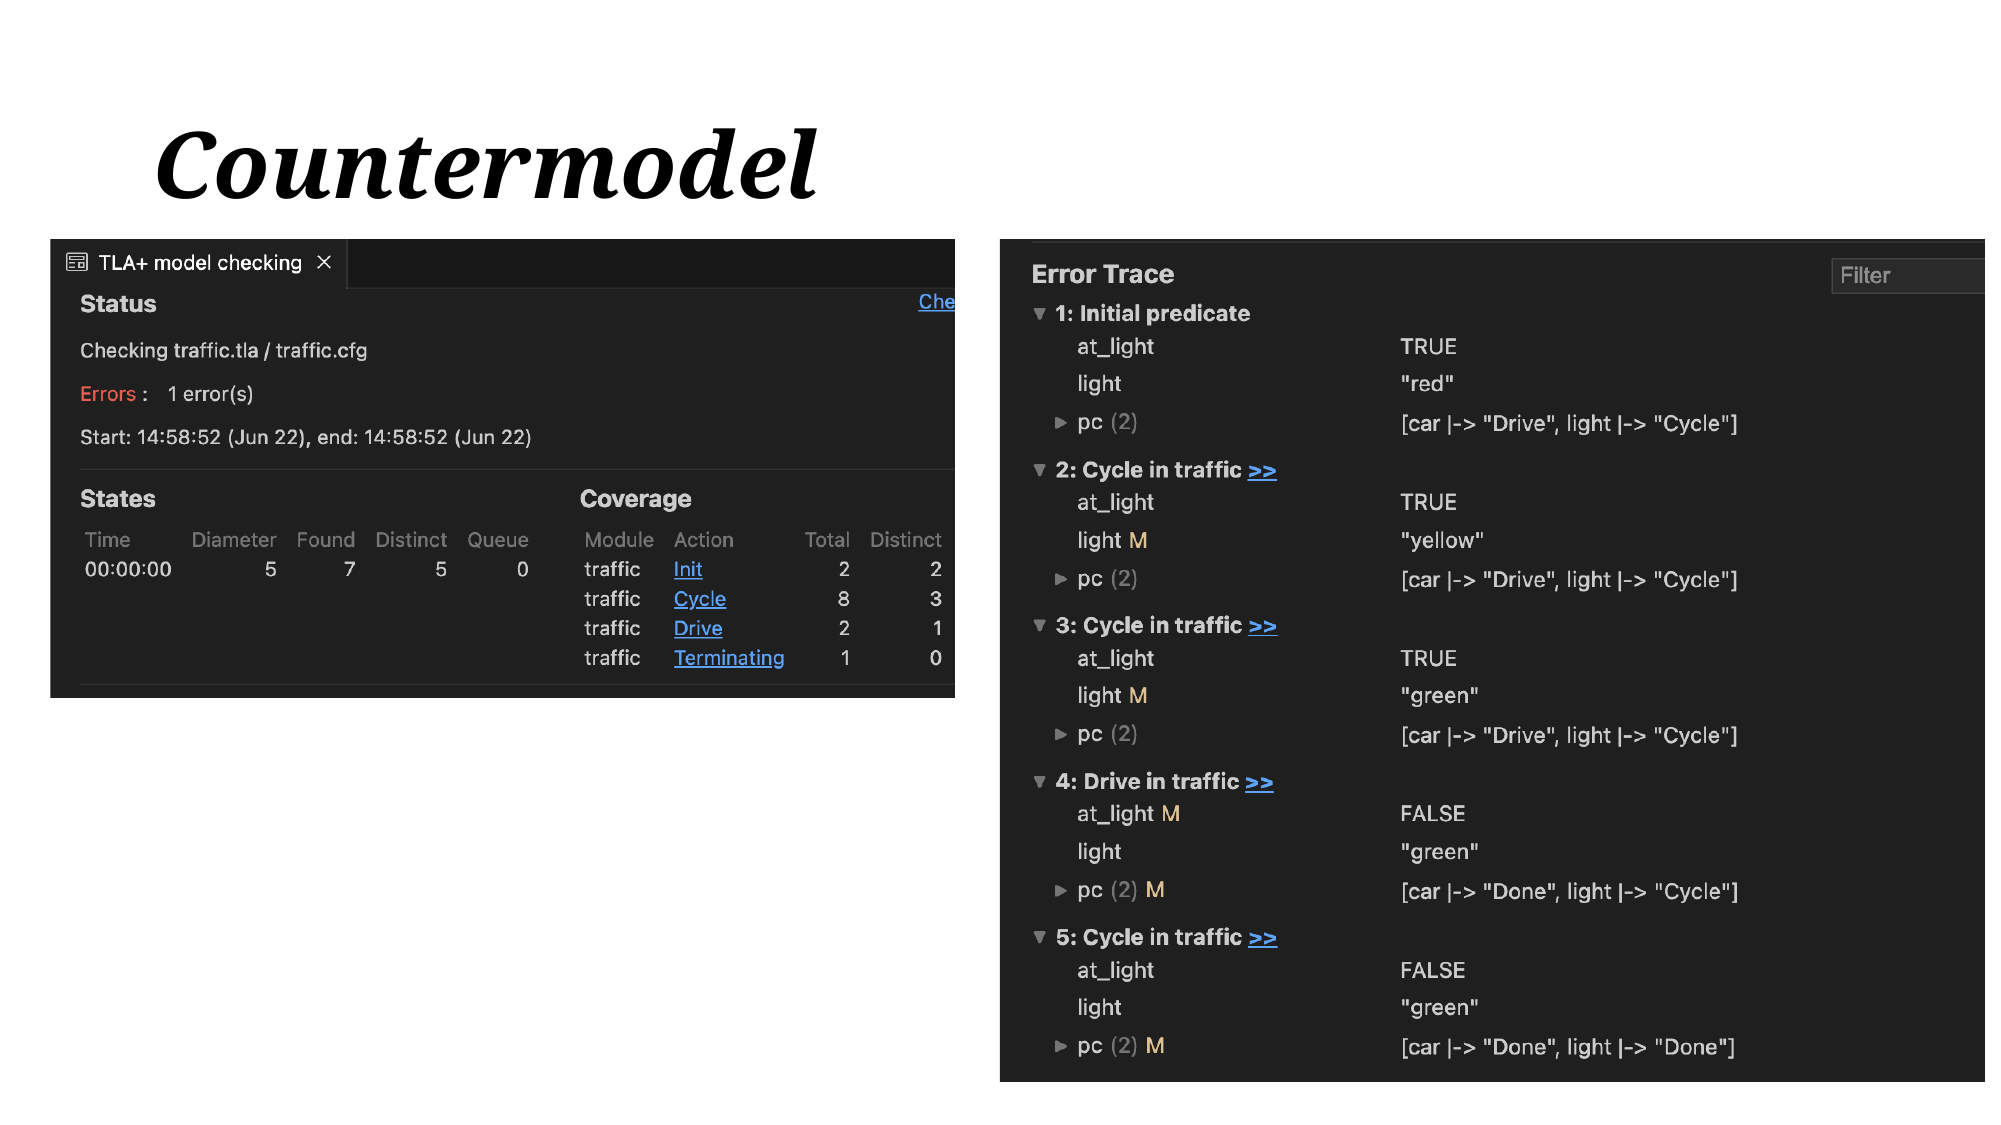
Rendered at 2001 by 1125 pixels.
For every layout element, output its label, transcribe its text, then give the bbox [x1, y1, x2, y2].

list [999, 239, 1985, 1083]
title Countermodel [137, 59, 1863, 278]
picture [50, 239, 955, 698]
